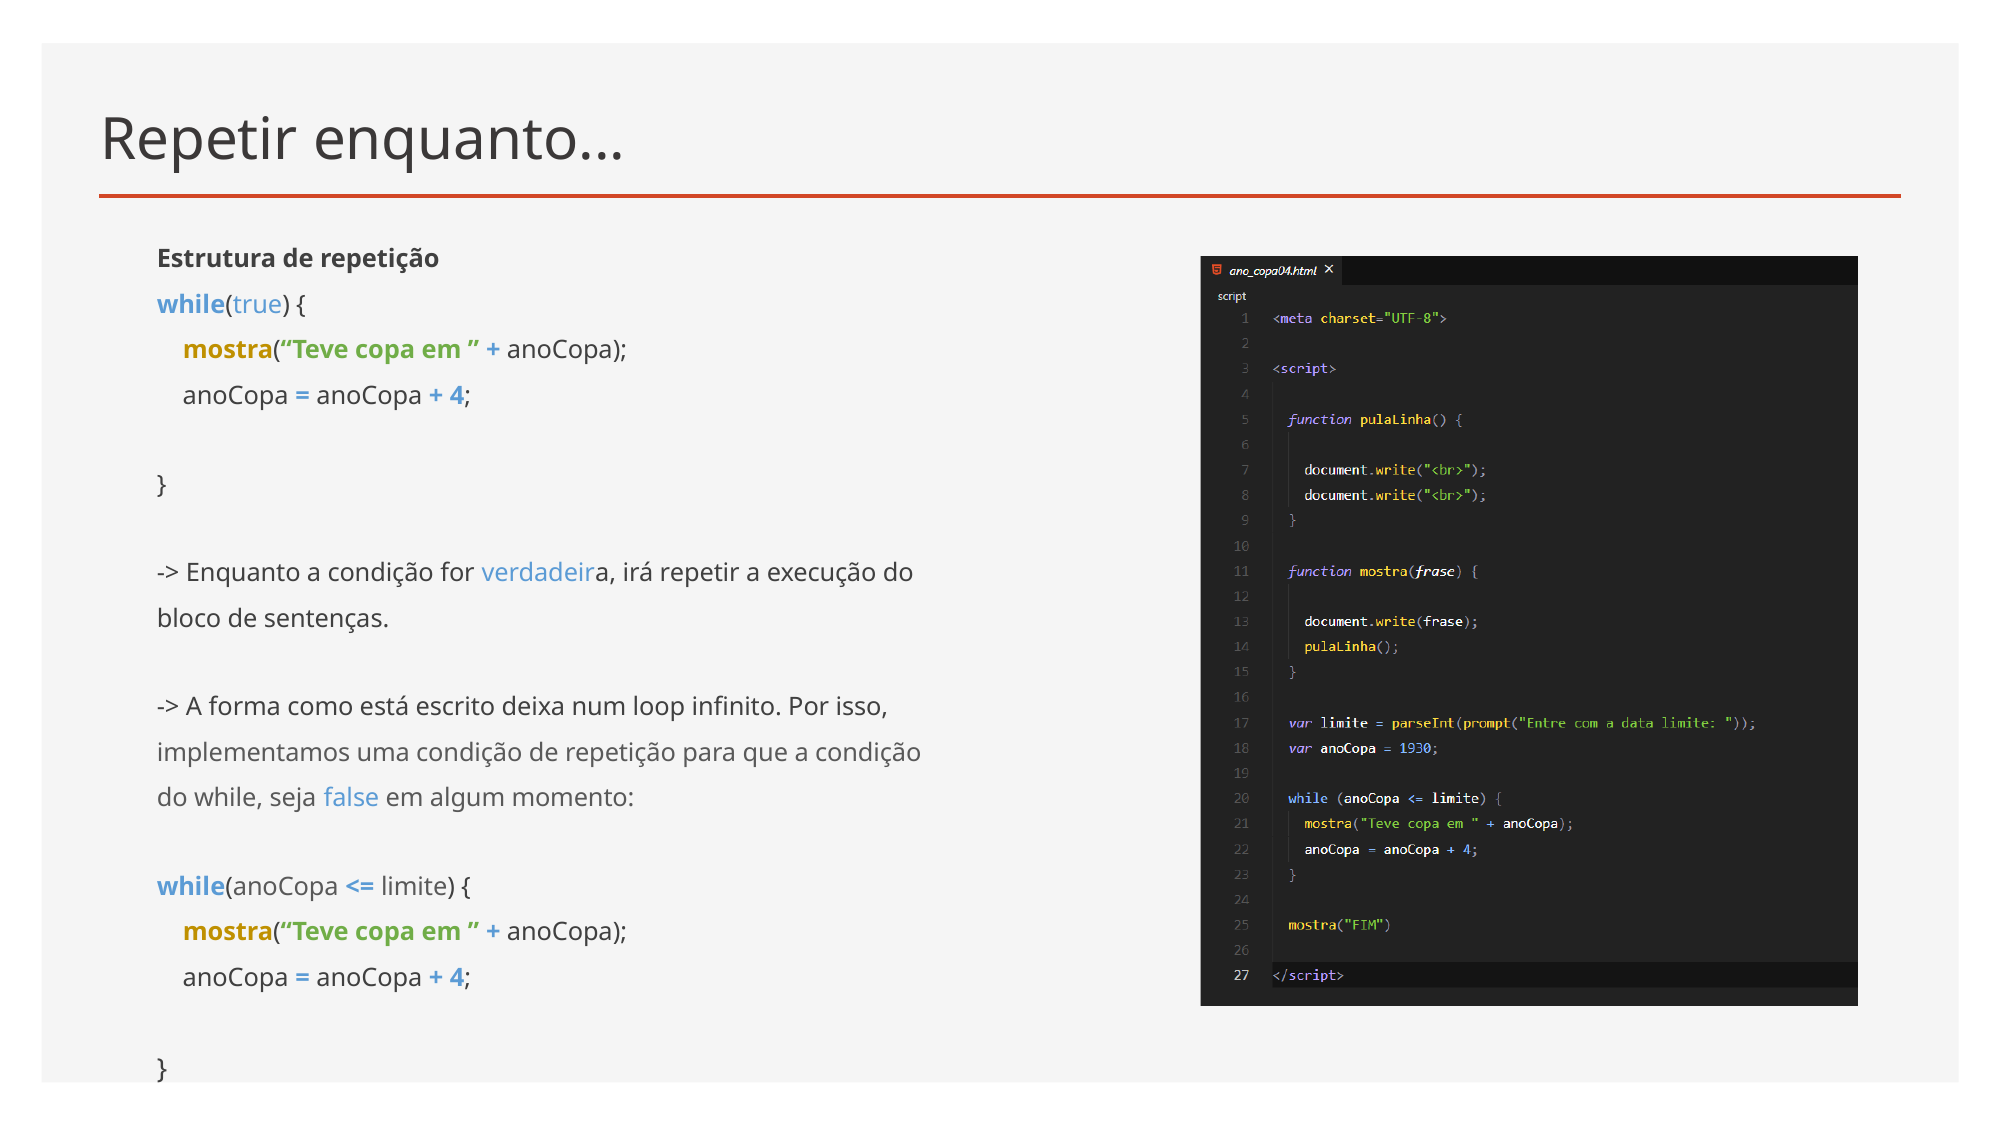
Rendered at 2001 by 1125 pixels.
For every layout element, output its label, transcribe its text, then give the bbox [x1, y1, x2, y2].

title Repetir enquanto... [85, 73, 1214, 179]
picture [1200, 256, 1859, 1006]
list Estrutura de repetição while(true) { mostra(“Teve copa em ” + anoCopa); anoCopa = anoCopa + 4; } -> Enquanto a condição for verdadeira, irá repetir a execução do bloco de sentenças. -> A forma como está escrito deixa num loop infinito. Por isso, implementamos uma condição de repetição para que a condição do while, seja false em algum momento: while(anoCopa <= limite) { mostra(“Teve copa em ” + anoCopa); anoCopa = anoCopa + 4; } [141, 219, 947, 1093]
